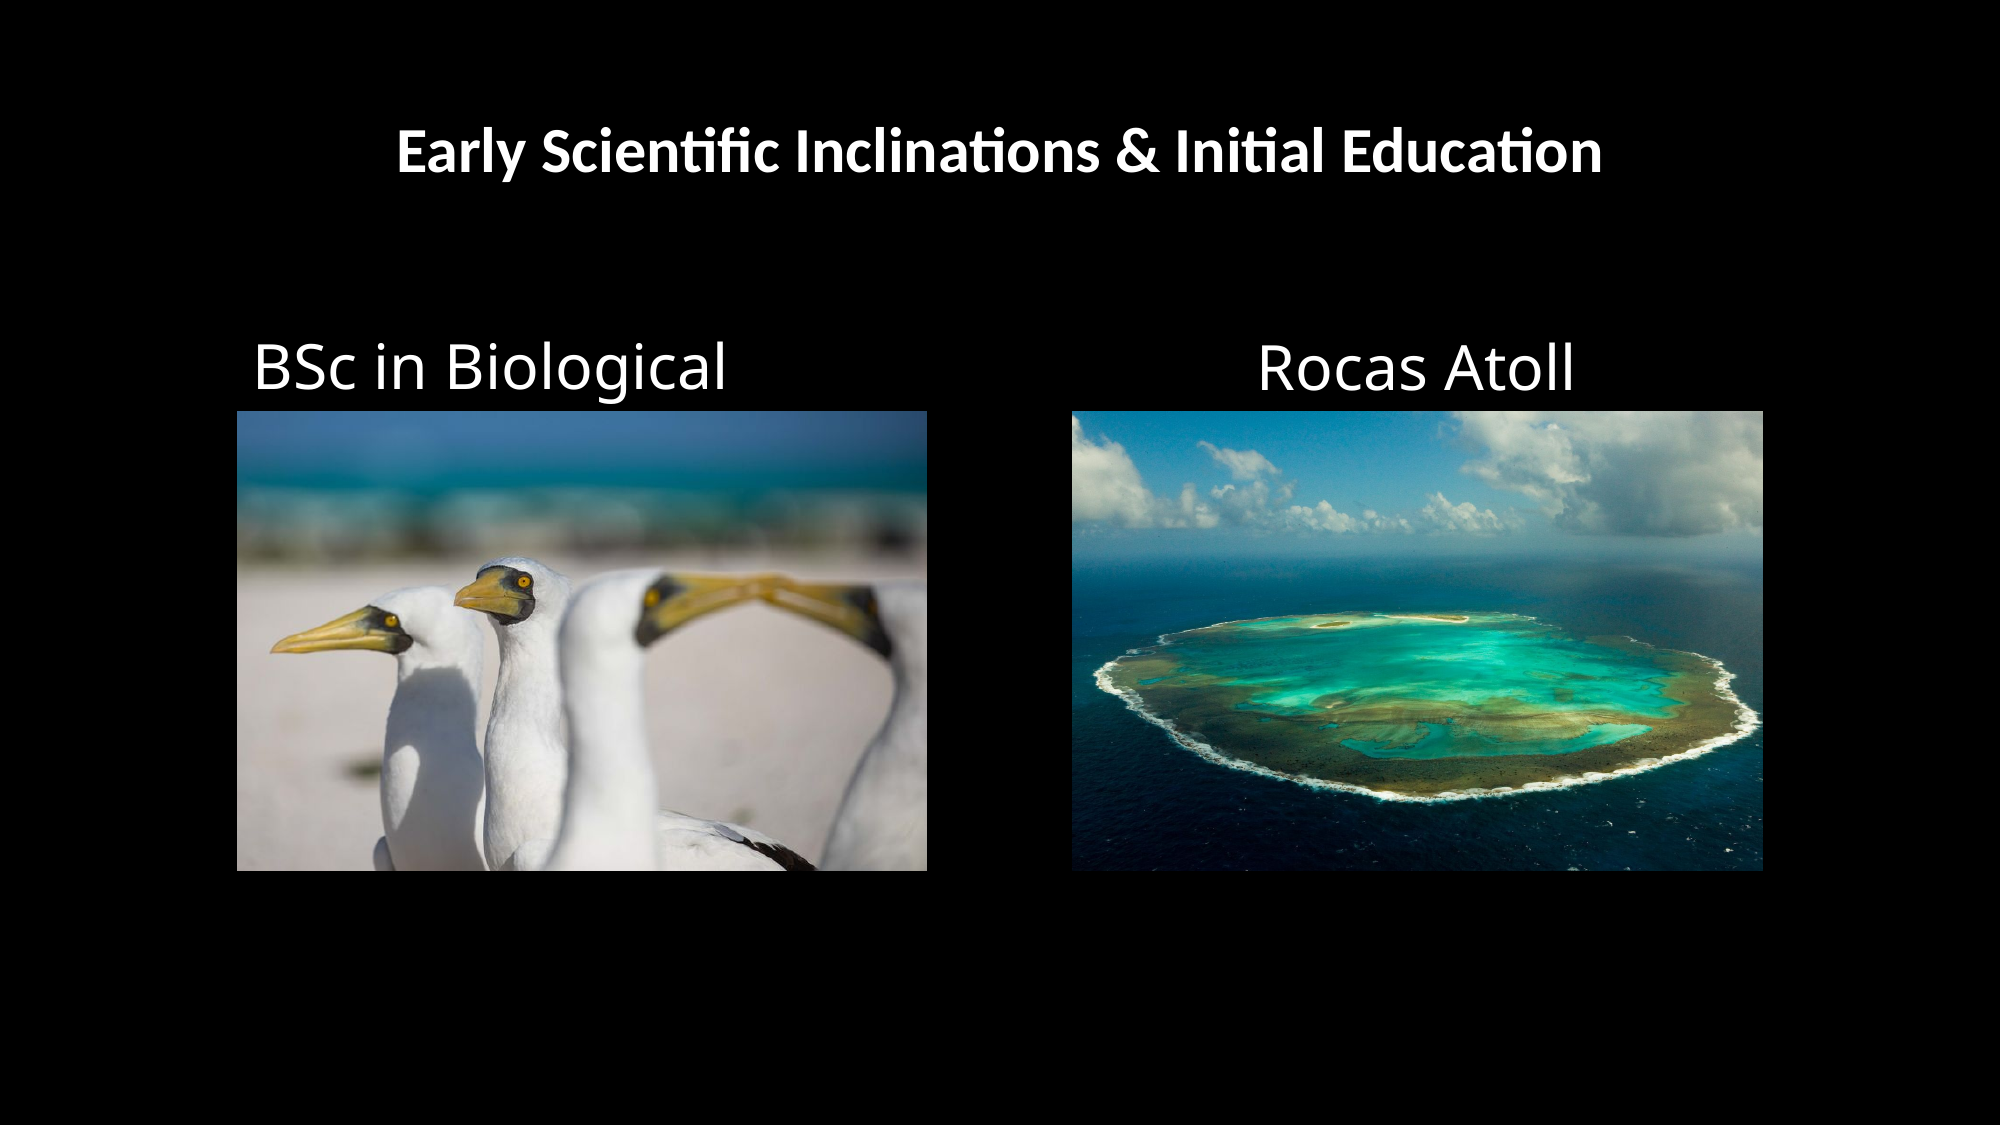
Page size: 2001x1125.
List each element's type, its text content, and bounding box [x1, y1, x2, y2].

subtitle Early Scientific Inclinations & Initial Education [0, 0, 2000, 194]
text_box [237, 320, 1763, 871]
